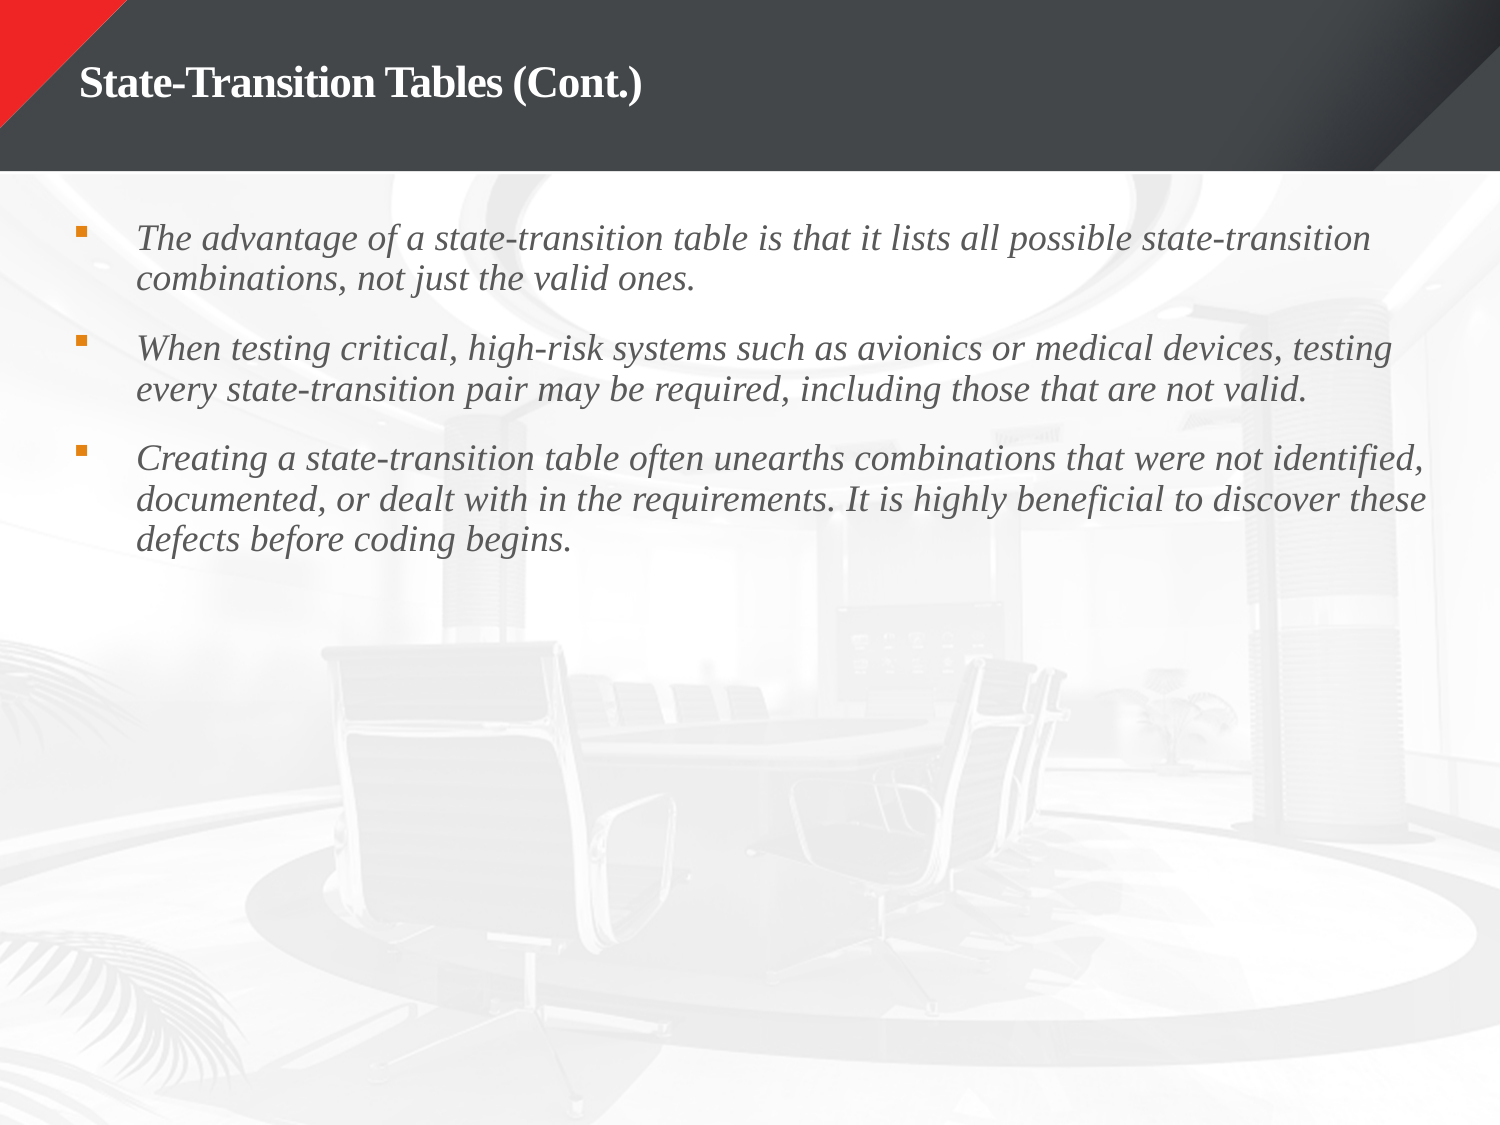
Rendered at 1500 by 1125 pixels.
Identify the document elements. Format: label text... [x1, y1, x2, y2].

list The advantage of a state-transition table is that it lists all possible state-transition combinations, not just the valid ones. When testing critical, high-risk systems such as avionics or medical devices, testing every state-transition pair may be required, including those that are not valid. Creating a state-transition table often unearths combinations that were not identified, documented, or dealt with in the requirements. It is highly beneficial to discover these defects before coding begins. [64, 210, 1444, 1012]
picture [0, 0, 1500, 1125]
title State-Transition Tables (Cont.) [63, 18, 1321, 150]
